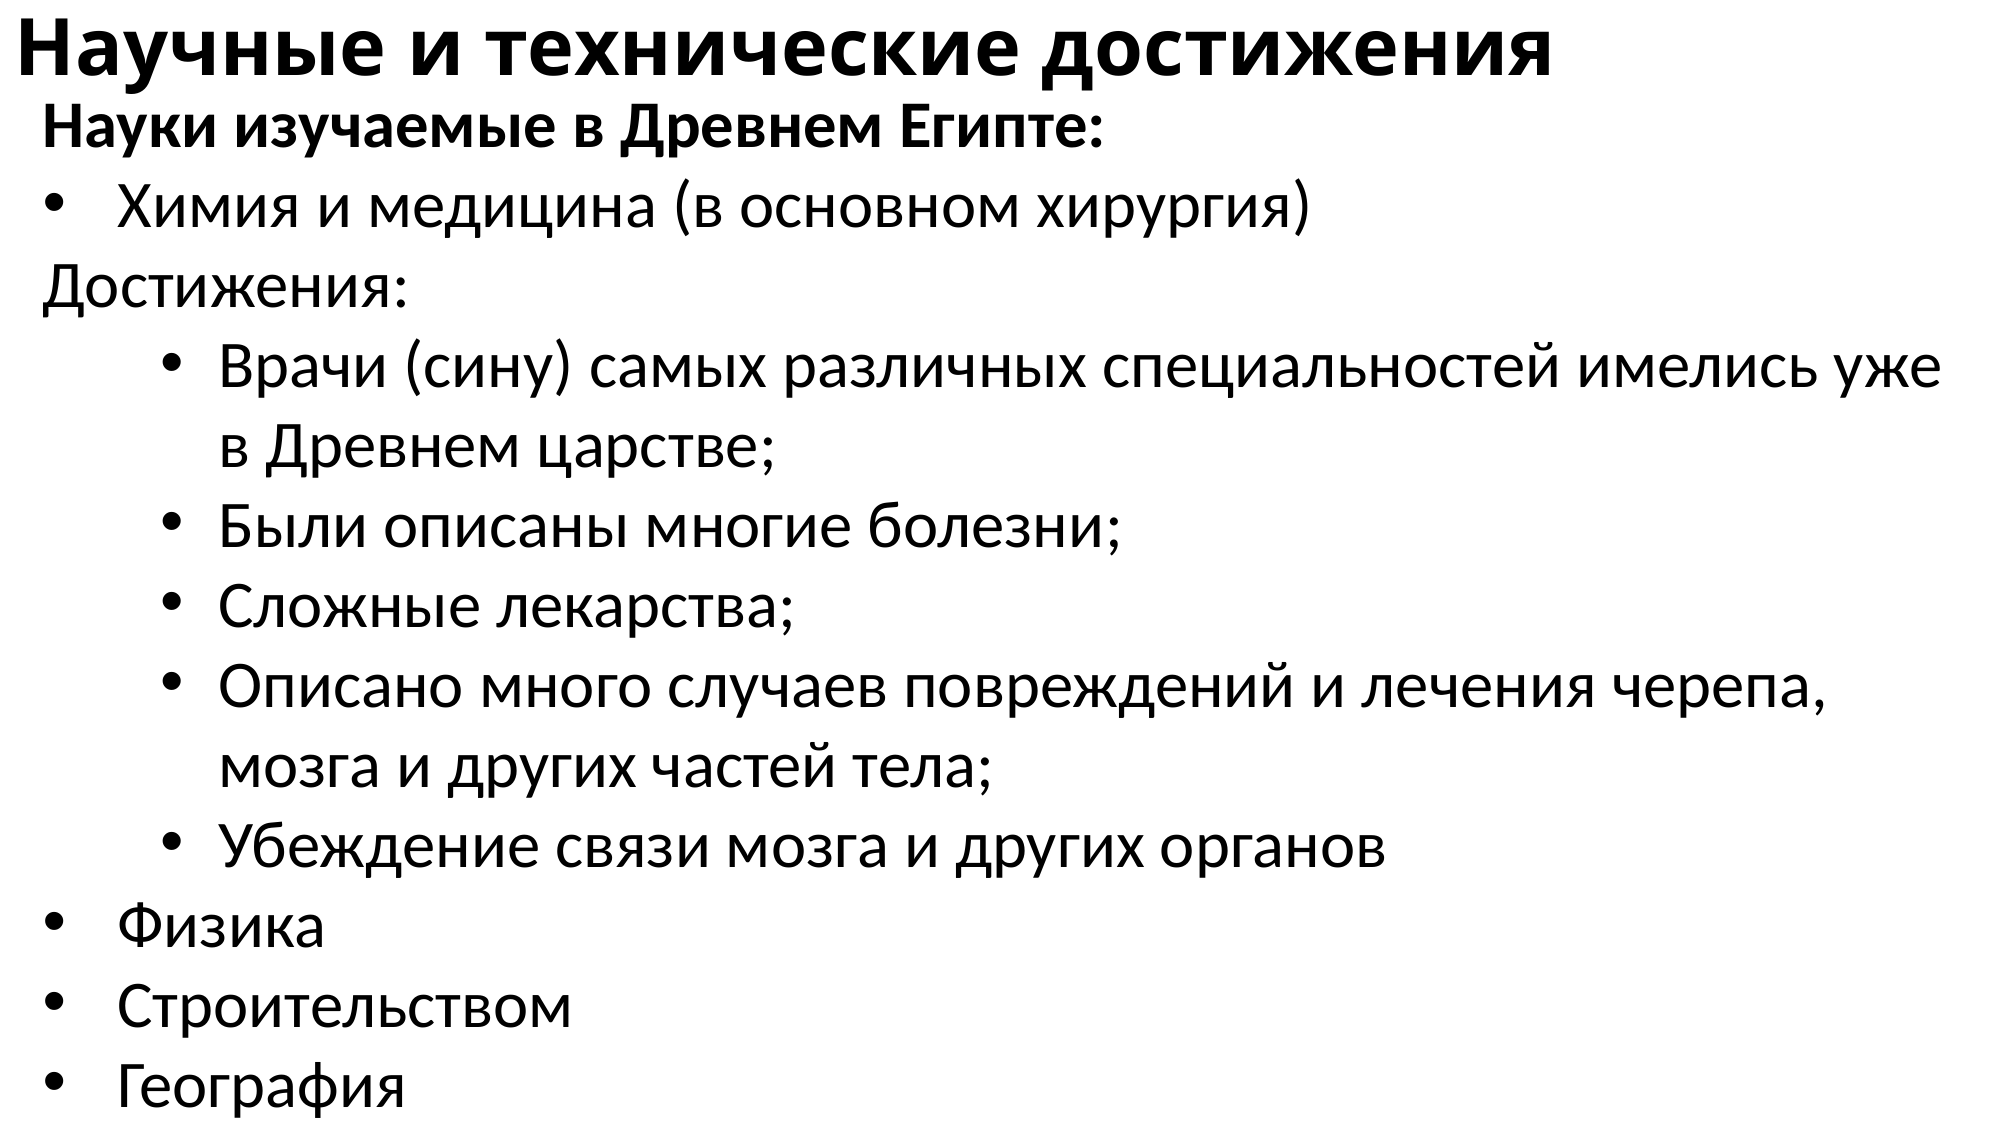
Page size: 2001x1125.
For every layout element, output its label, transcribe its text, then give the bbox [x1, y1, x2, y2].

title Научные и технические достижения [0, 0, 2000, 102]
text_box Науки изучаемые в Древнем Египте: Химия и медицина (в основном хирургия) Достижения: Врачи (сину) самых различных специальностей имелись уже в Древнем царстве; Были описаны многие болезни; Сложные лекарства; Описано много случаев повреждений и лечения черепа, мозга и других частей тела; Убеждение связи мозга и других органов Физика Строительством География [27, 73, 1973, 1125]
